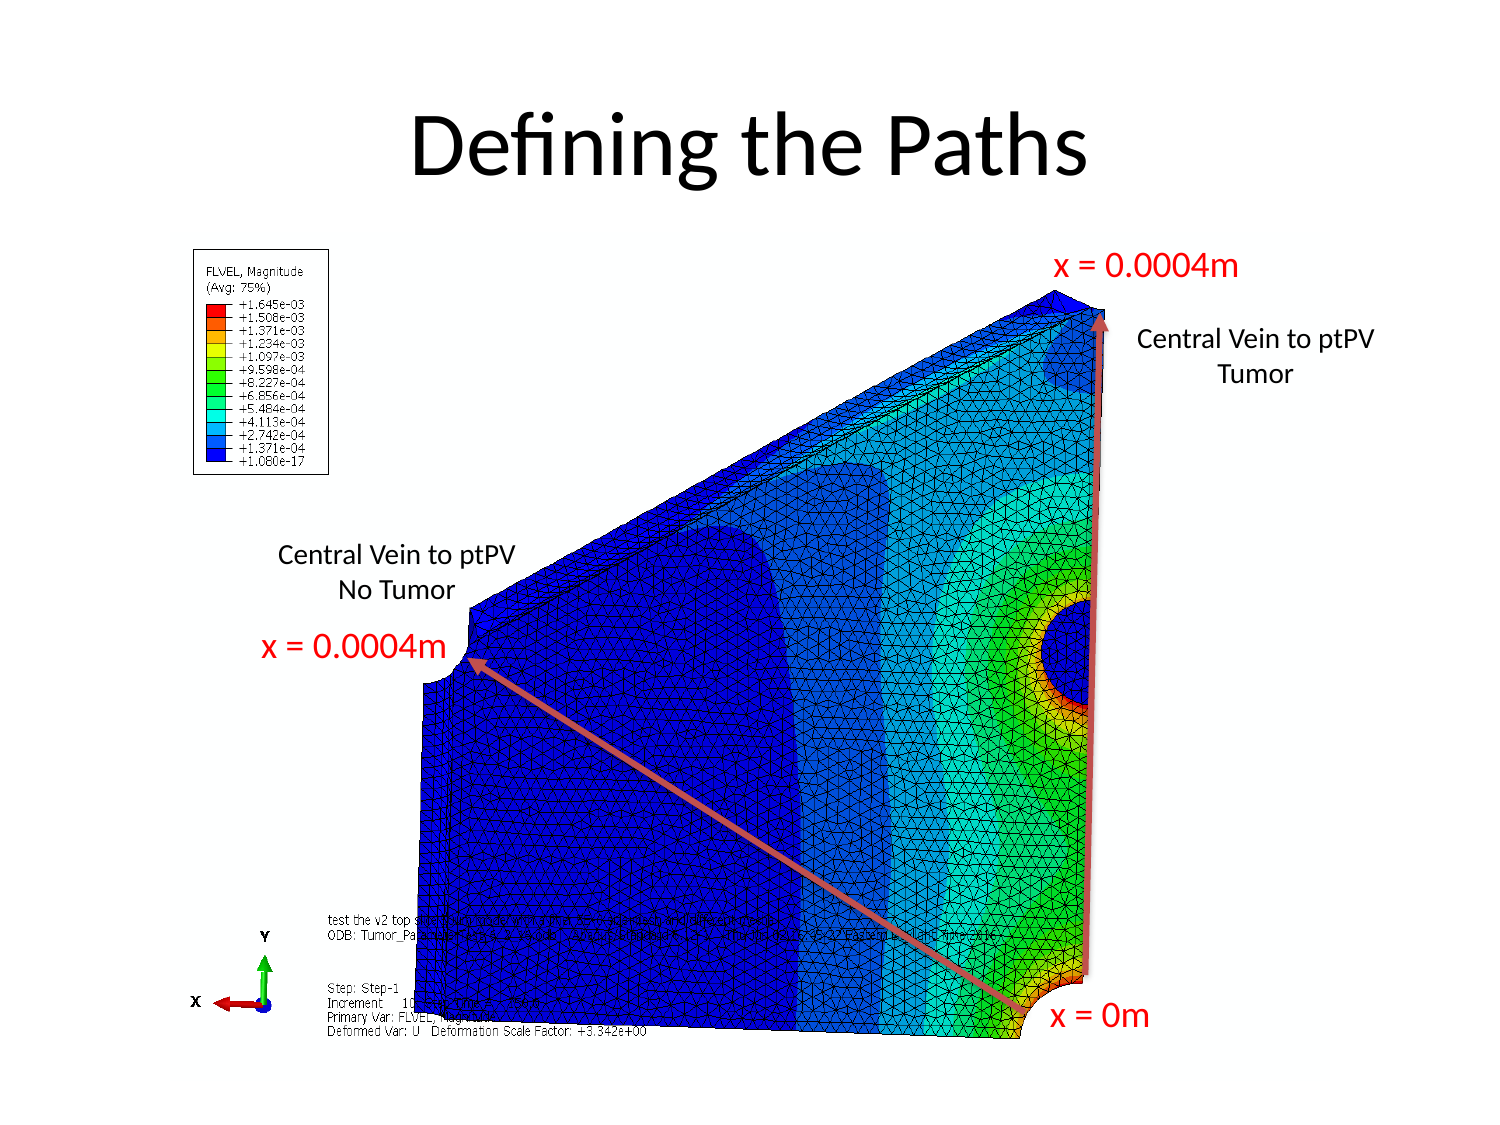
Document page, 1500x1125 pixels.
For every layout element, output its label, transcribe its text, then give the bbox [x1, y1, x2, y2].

title Defining the Paths [75, 45, 1425, 233]
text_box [1085, 312, 1101, 976]
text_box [466, 657, 1026, 1013]
picture [169, 232, 1331, 1081]
text_box Central Vein to ptPV Tumor [1335, 311, 1438, 397]
